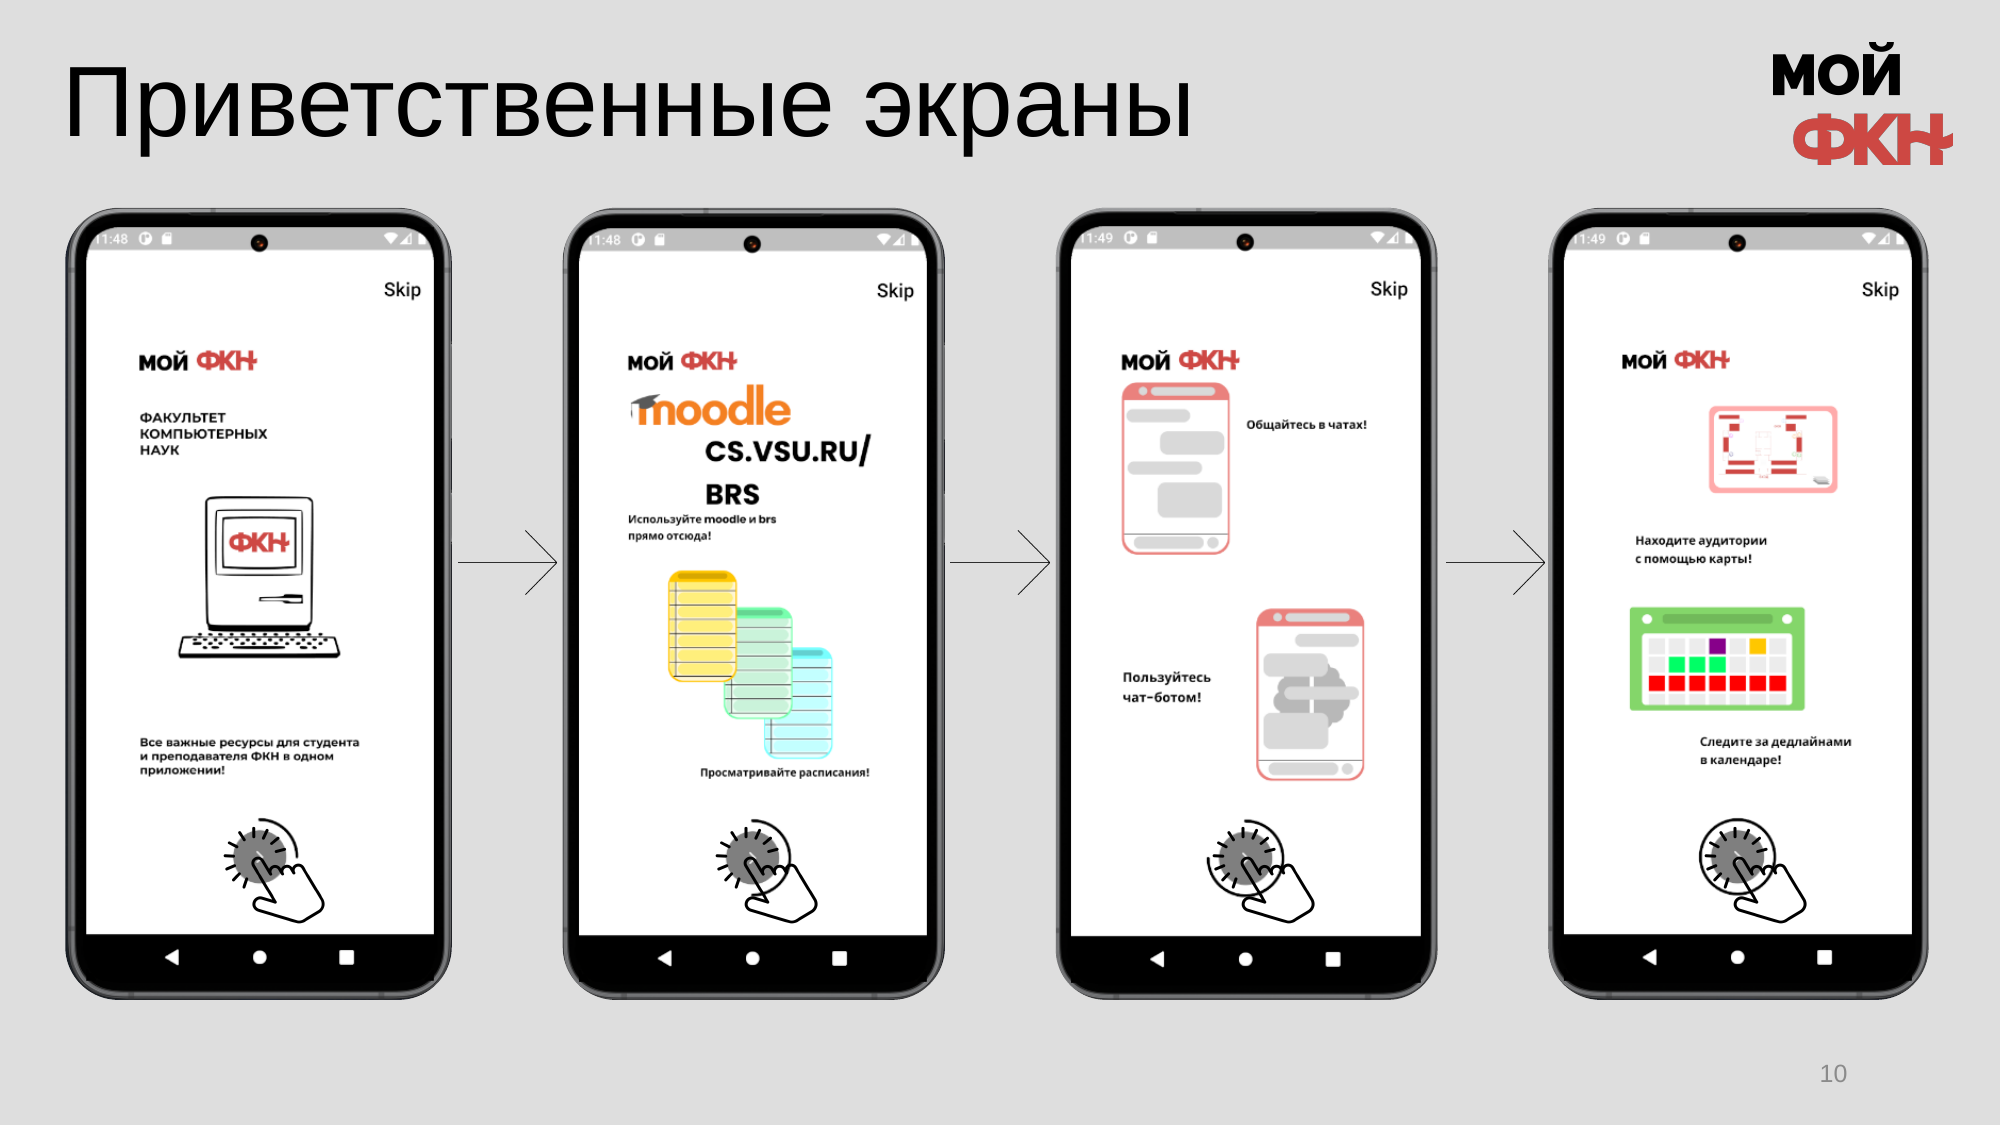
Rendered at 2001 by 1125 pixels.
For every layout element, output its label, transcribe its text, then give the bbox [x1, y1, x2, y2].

title Приветственные экраны [47, 42, 1634, 165]
slide_number 10 [1412, 1042, 1863, 1103]
picture [458, 530, 557, 595]
picture [65, 207, 452, 1000]
picture [1446, 530, 1545, 595]
picture [1548, 207, 1929, 1000]
picture [562, 207, 945, 1000]
picture [950, 530, 1050, 595]
picture [1773, 42, 1953, 165]
picture [1055, 207, 1438, 1000]
